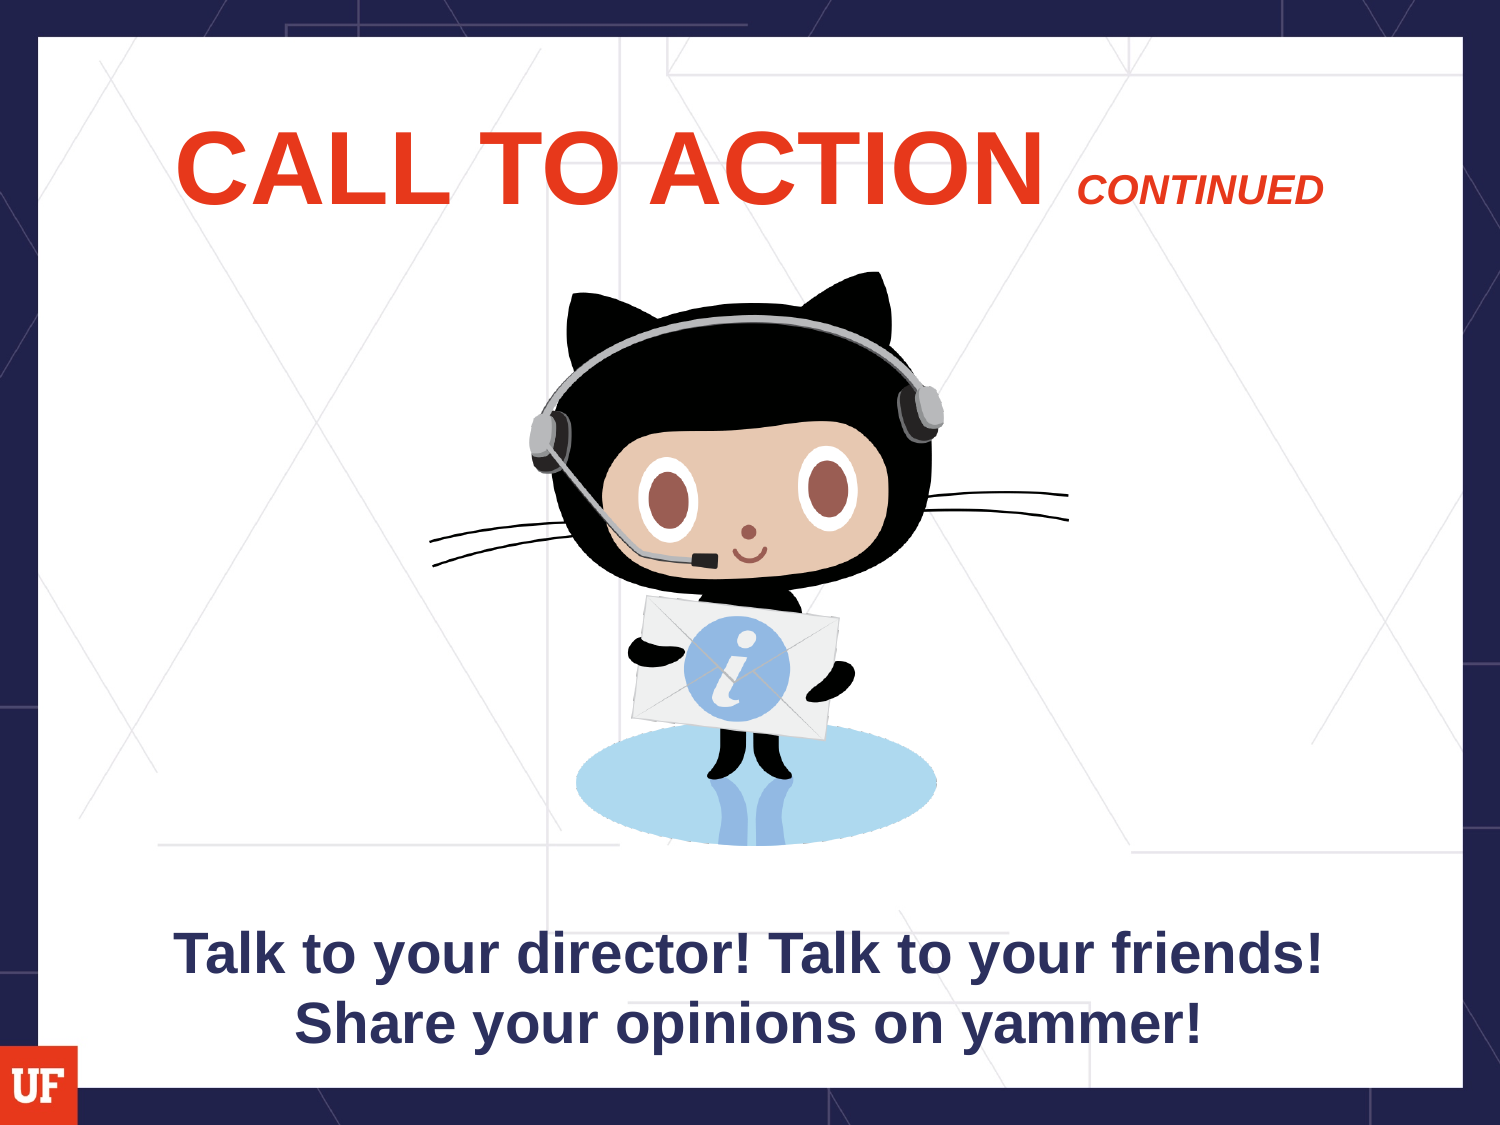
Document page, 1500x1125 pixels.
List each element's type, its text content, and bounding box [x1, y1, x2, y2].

title CALL TO ACTION CONTINUED [62, 62, 1438, 263]
picture [0, 0, 1500, 1125]
text_box Talk to your director! Talk to your friends! Share your opinions on yammer! [145, 907, 1355, 1063]
